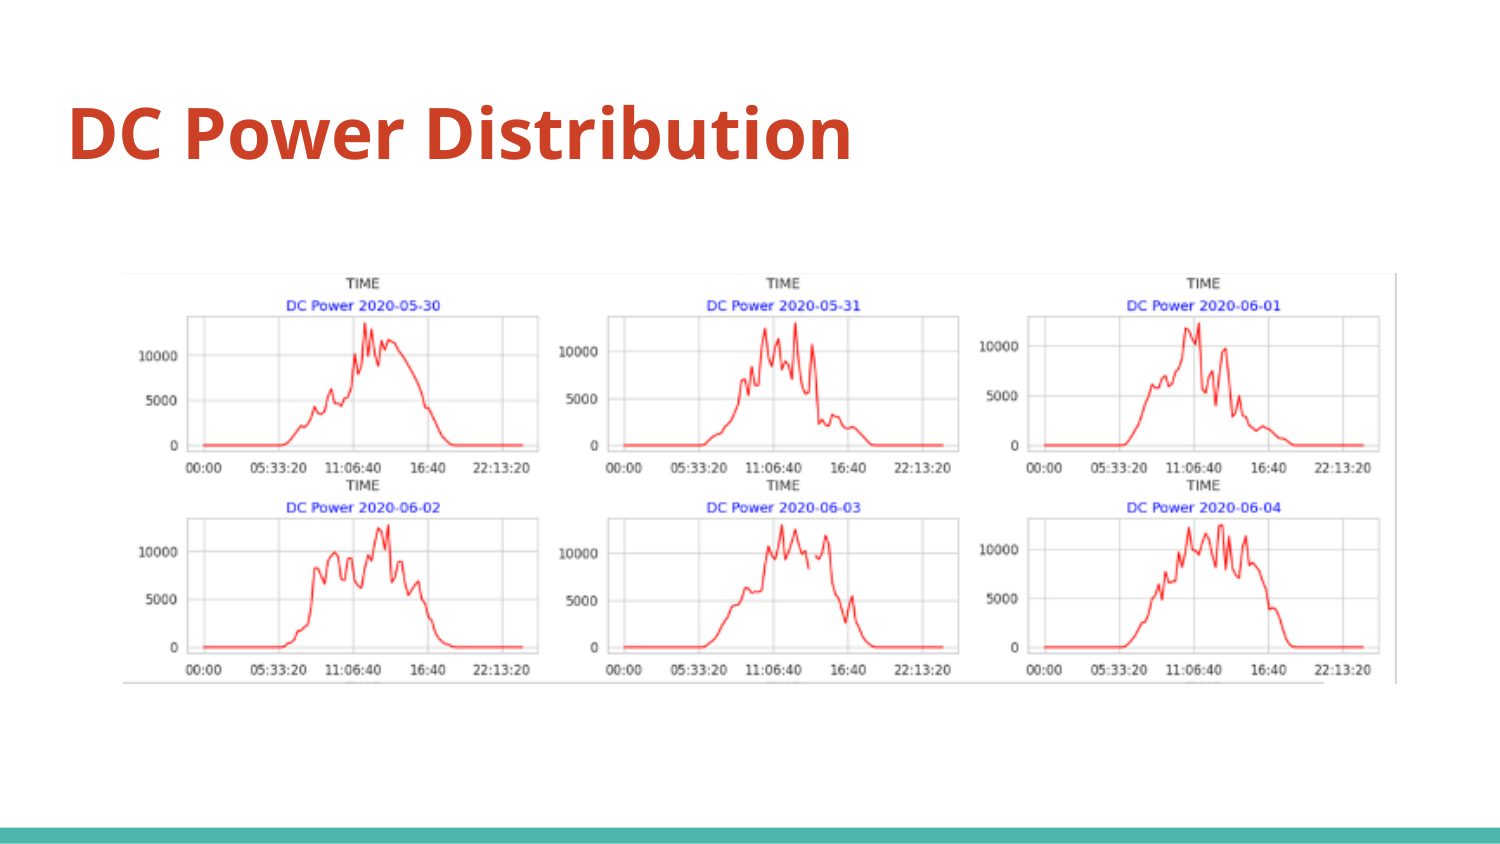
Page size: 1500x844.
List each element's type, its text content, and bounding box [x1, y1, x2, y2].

picture [123, 273, 1399, 685]
title DC Power Distribution [51, 72, 1449, 189]
